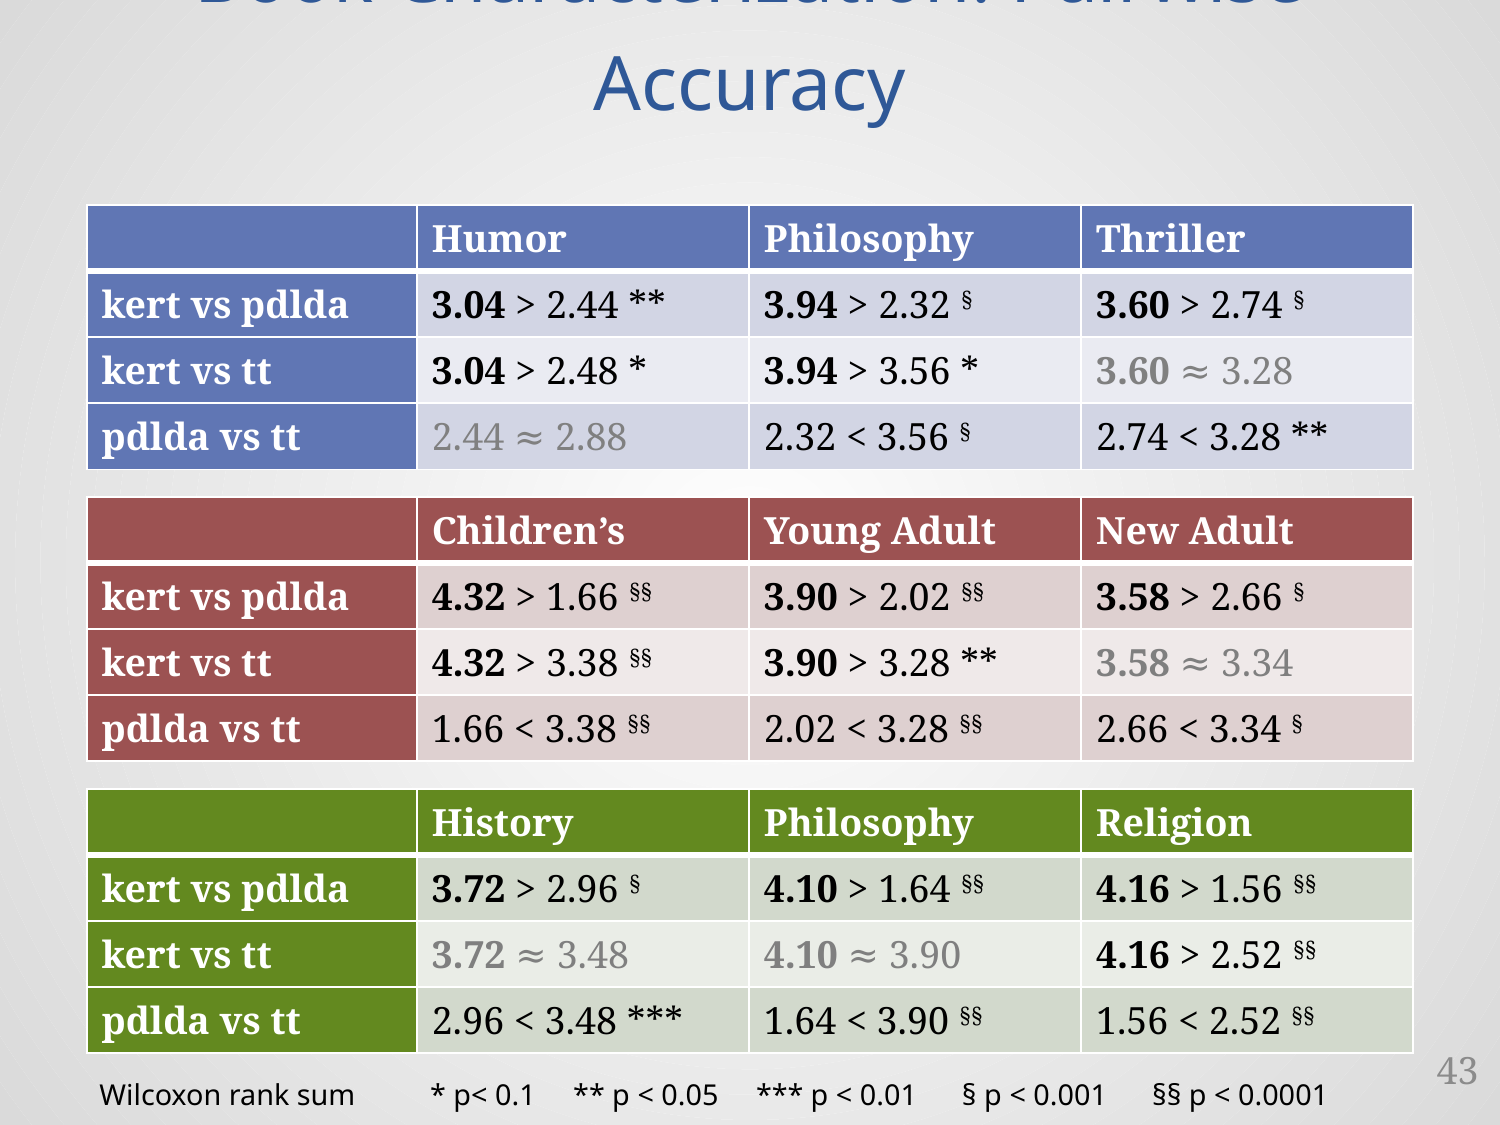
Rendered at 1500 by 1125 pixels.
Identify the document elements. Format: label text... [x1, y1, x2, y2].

table_header Children’s [418, 498, 748, 560]
table_cell 1.66 < 3.38 §§ [418, 696, 748, 760]
table_cell 4.16 > 2.52 §§ [1082, 922, 1412, 986]
table_cell 1.56 < 2.52 §§ [1082, 988, 1412, 1052]
table_cell 4.10 ≈ 3.90 [750, 922, 1080, 986]
table_header Thriller [1082, 206, 1412, 268]
table_header New Adult [1082, 498, 1412, 560]
table_header [88, 498, 416, 560]
table_cell kert vs pdlda [88, 274, 416, 336]
table_header Religion [1082, 790, 1412, 852]
slide_number 43 [1401, 1042, 1494, 1103]
table_cell 2.96 < 3.48 *** [418, 988, 748, 1052]
table_cell 2.02 < 3.28 §§ [750, 696, 1080, 760]
table_cell kert vs pdlda [88, 858, 416, 920]
table_header Philosophy [750, 790, 1080, 852]
table_cell 3.72 > 2.96 § [418, 858, 748, 920]
table_header Philosophy [750, 206, 1080, 268]
table_header Humor [418, 206, 748, 268]
table_cell 1.64 < 3.90 §§ [750, 988, 1080, 1052]
table_cell pdlda vs tt [88, 696, 416, 760]
table_cell 3.04 > 2.44 ** [418, 274, 748, 336]
table_cell 4.16 > 1.56 §§ [1082, 858, 1412, 920]
table_cell 3.94 > 3.56 * [750, 338, 1080, 402]
table_cell 3.90 > 2.02 §§ [750, 566, 1080, 628]
table_header [88, 790, 416, 852]
table_cell kert vs pdlda [88, 566, 416, 628]
table_cell 3.04 > 2.48 * [418, 338, 748, 402]
table_cell kert vs tt [88, 630, 416, 694]
table_cell 3.72 ≈ 3.48 [418, 922, 748, 986]
table_cell 2.66 < 3.34 § [1082, 696, 1412, 760]
table_cell kert vs tt [88, 338, 416, 402]
table_header [88, 206, 416, 268]
table_cell 3.90 > 3.28 ** [750, 630, 1080, 694]
table_header History [418, 790, 748, 852]
table_cell 4.10 > 1.64 §§ [750, 858, 1080, 920]
table_cell 3.58 > 2.66 § [1082, 566, 1412, 628]
title Book Characterization: Pairwise Accuracy [75, 0, 1425, 134]
table_cell 3.60 > 2.74 § [1082, 274, 1412, 336]
table_cell 2.32 < 3.56 § [750, 404, 1080, 469]
table_cell kert vs tt [88, 922, 416, 986]
table_cell 4.32 > 1.66 §§ [418, 566, 748, 628]
table_cell 2.44 ≈ 2.88 [418, 404, 748, 469]
table_cell 2.74 < 3.28 ** [1082, 404, 1412, 469]
text_box Wilcoxon rank sum * p< 0.1 ** p < 0.05 *** p < 0.01 § p < 0.001 §§ p < 0.0001 [84, 1066, 1411, 1125]
table_header Young Adult [750, 498, 1080, 560]
table_cell 3.60 ≈ 3.28 [1082, 338, 1412, 402]
table_cell 4.32 > 3.38 §§ [418, 630, 748, 694]
table_cell pdlda vs tt [88, 404, 416, 469]
table_cell 3.58 ≈ 3.34 [1082, 630, 1412, 694]
table_cell pdlda vs tt [88, 988, 416, 1052]
table_cell 3.94 > 2.32 § [750, 274, 1080, 336]
